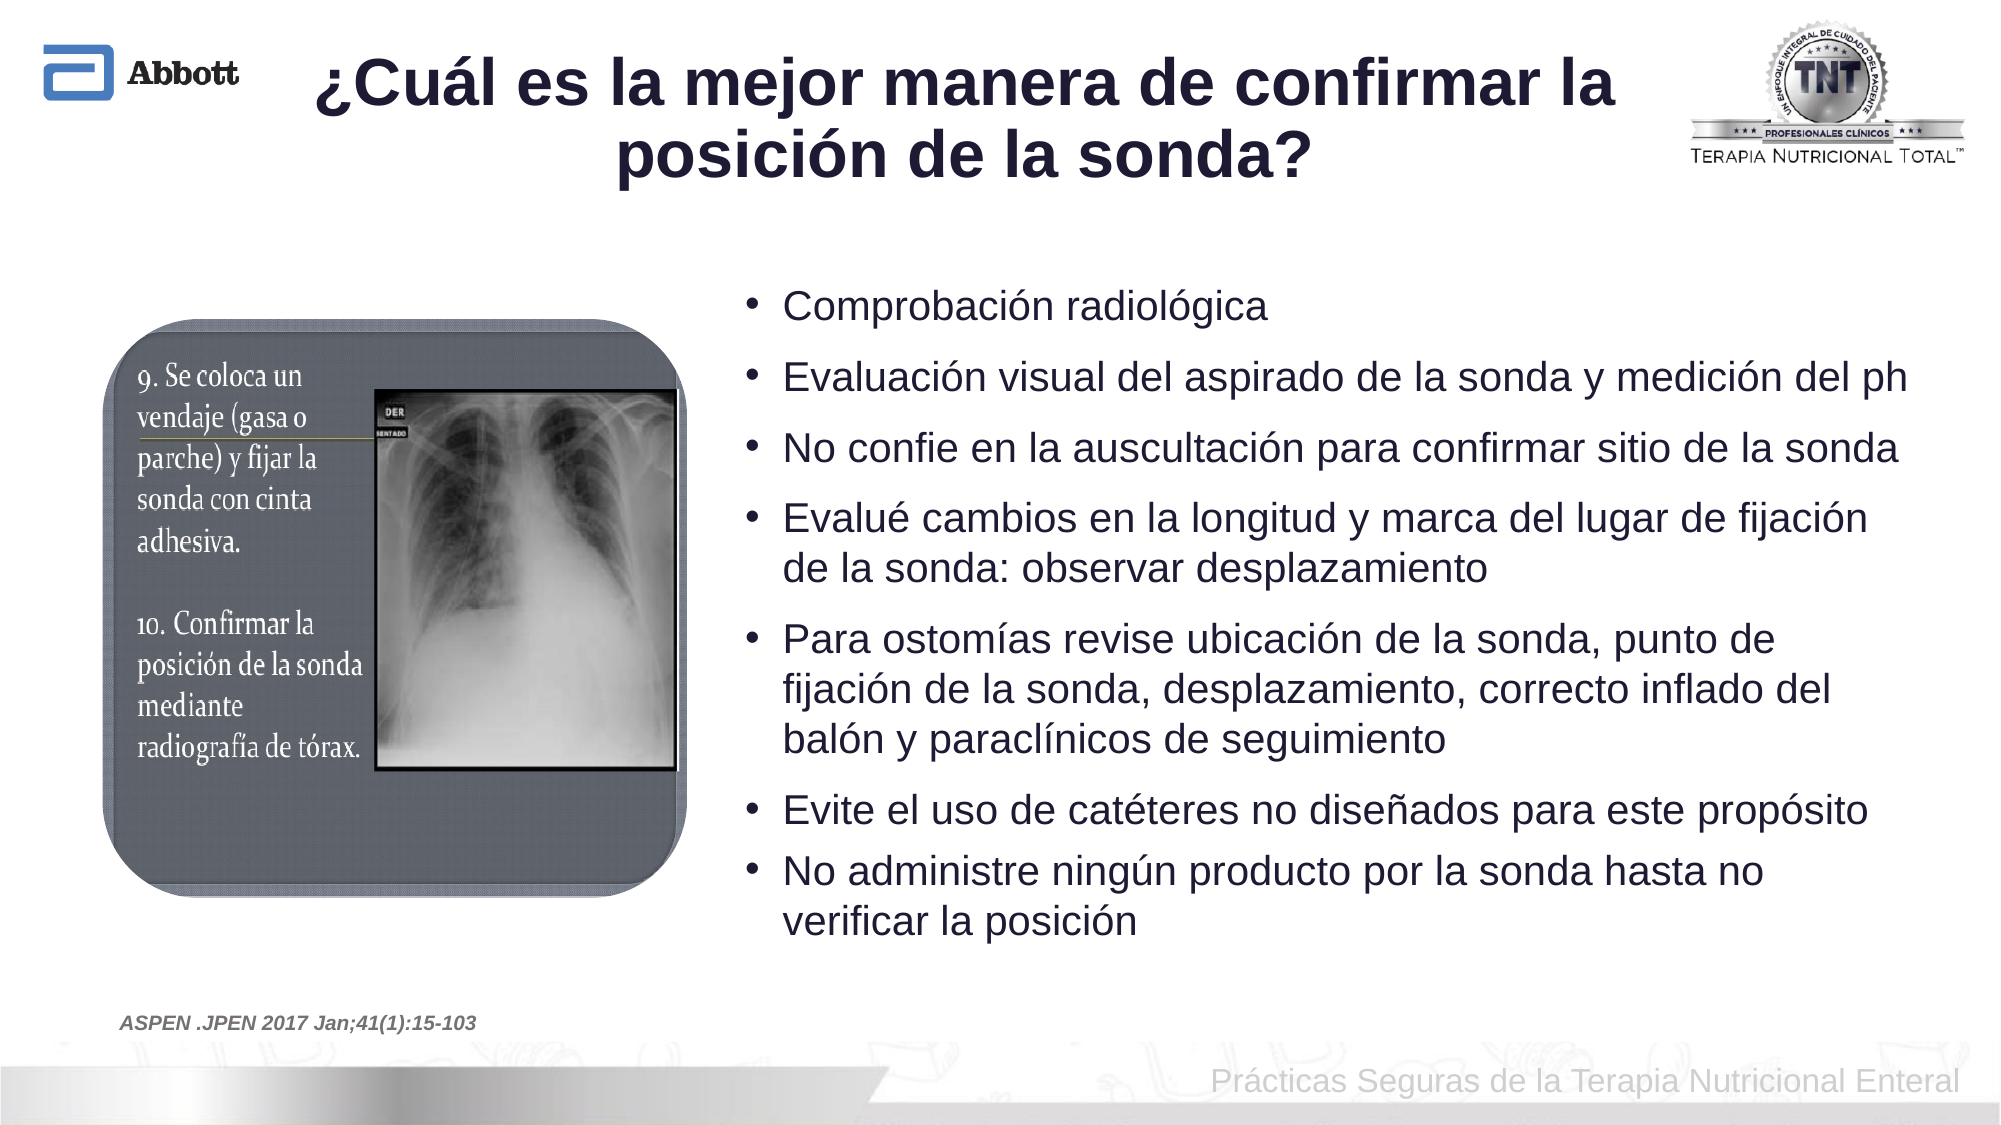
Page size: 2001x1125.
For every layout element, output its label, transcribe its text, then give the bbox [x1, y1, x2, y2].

title ¿Cuál es la mejor manera de confirmar la posición de la sonda? [228, 65, 1702, 175]
text_box ASPEN .JPEN 2017 Jan;41(1):15-103 [104, 1001, 492, 1042]
list Comprobación radiológica Evaluación visual del aspirado de la sonda y medición del ph No confie en la auscultación para confirmar sitio de la sonda Evalué cambios en la longitud y marca del lugar de fijación de la sonda: observar desplazamiento Para ostomías revise ubicación de la sonda, punto de fijación de la sonda, desplazamiento, correcto inflado del balón y paraclínicos de seguimiento Evite el uso de catéteres no diseñados para este propósito No administre ningún producto por la sonda hasta no verificar la posición [730, 271, 1928, 946]
picture [0, 0, 2001, 1125]
